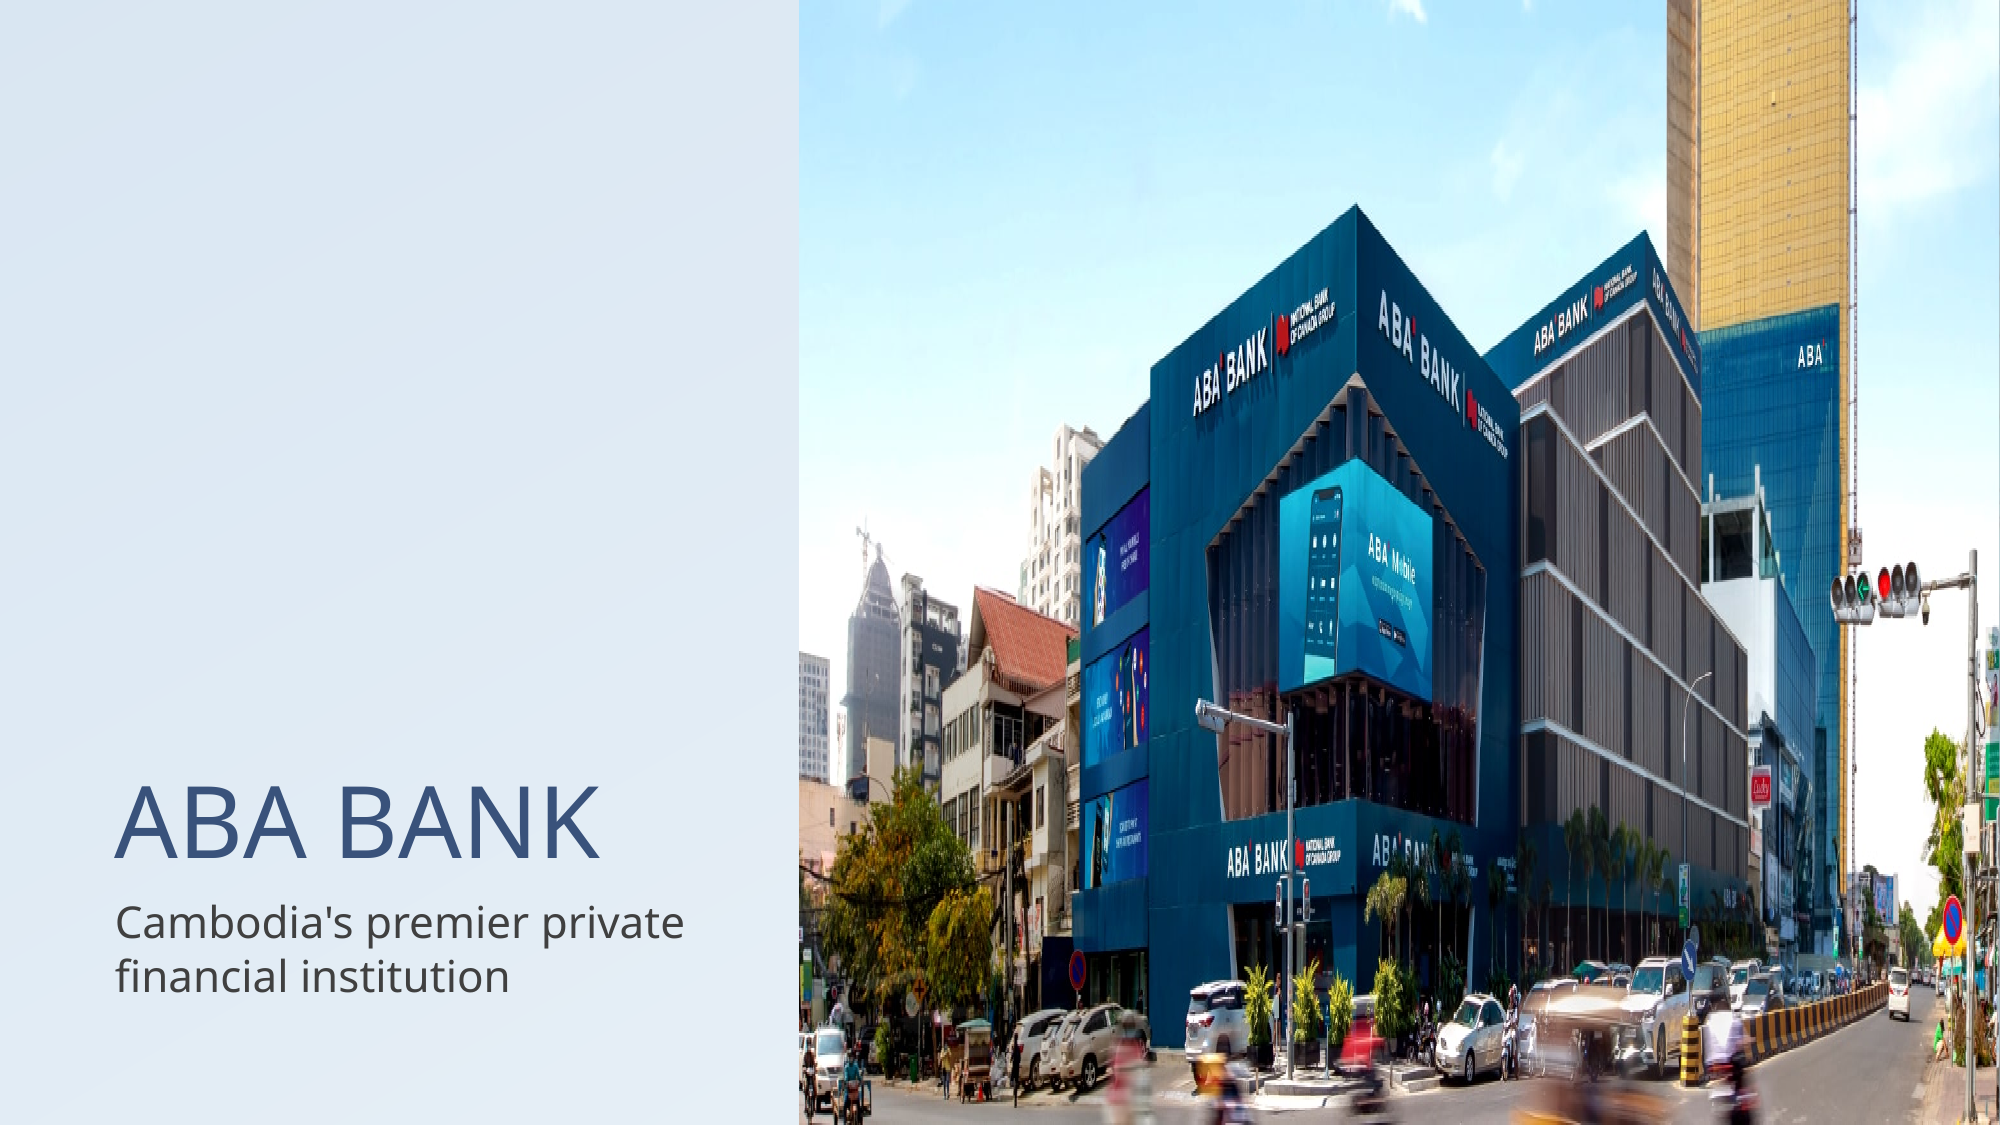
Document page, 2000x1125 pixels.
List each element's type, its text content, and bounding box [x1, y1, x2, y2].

picture [799, 0, 2000, 1125]
subtitle Cambodia's premier private financial institution [99, 887, 750, 1013]
title ABA BANK [99, 112, 750, 887]
